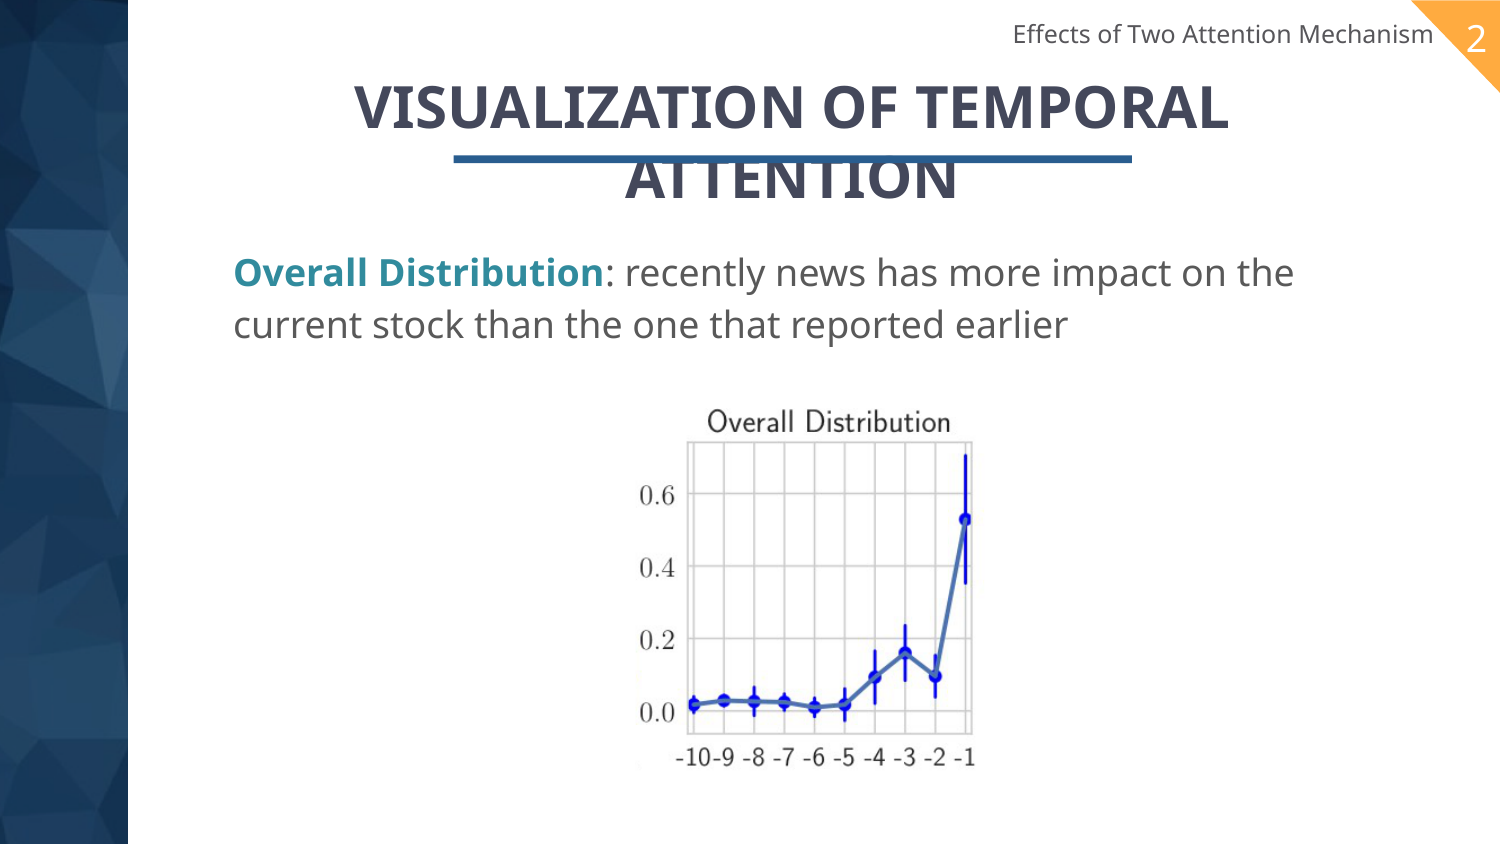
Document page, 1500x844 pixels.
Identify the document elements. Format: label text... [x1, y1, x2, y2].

picture [635, 384, 994, 795]
picture [0, 0, 312, 844]
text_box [1410, 0, 1500, 94]
text_box [453, 155, 1132, 164]
list Overall Distribution: recently news has more impact on the current stock than the one that reported earlier [317, 227, 1411, 385]
text_box Effects of Two Attention Mechanism [949, 0, 1408, 66]
text_box VISUALIZATION OF TEMPORAL ATTENTION [174, 55, 1411, 149]
